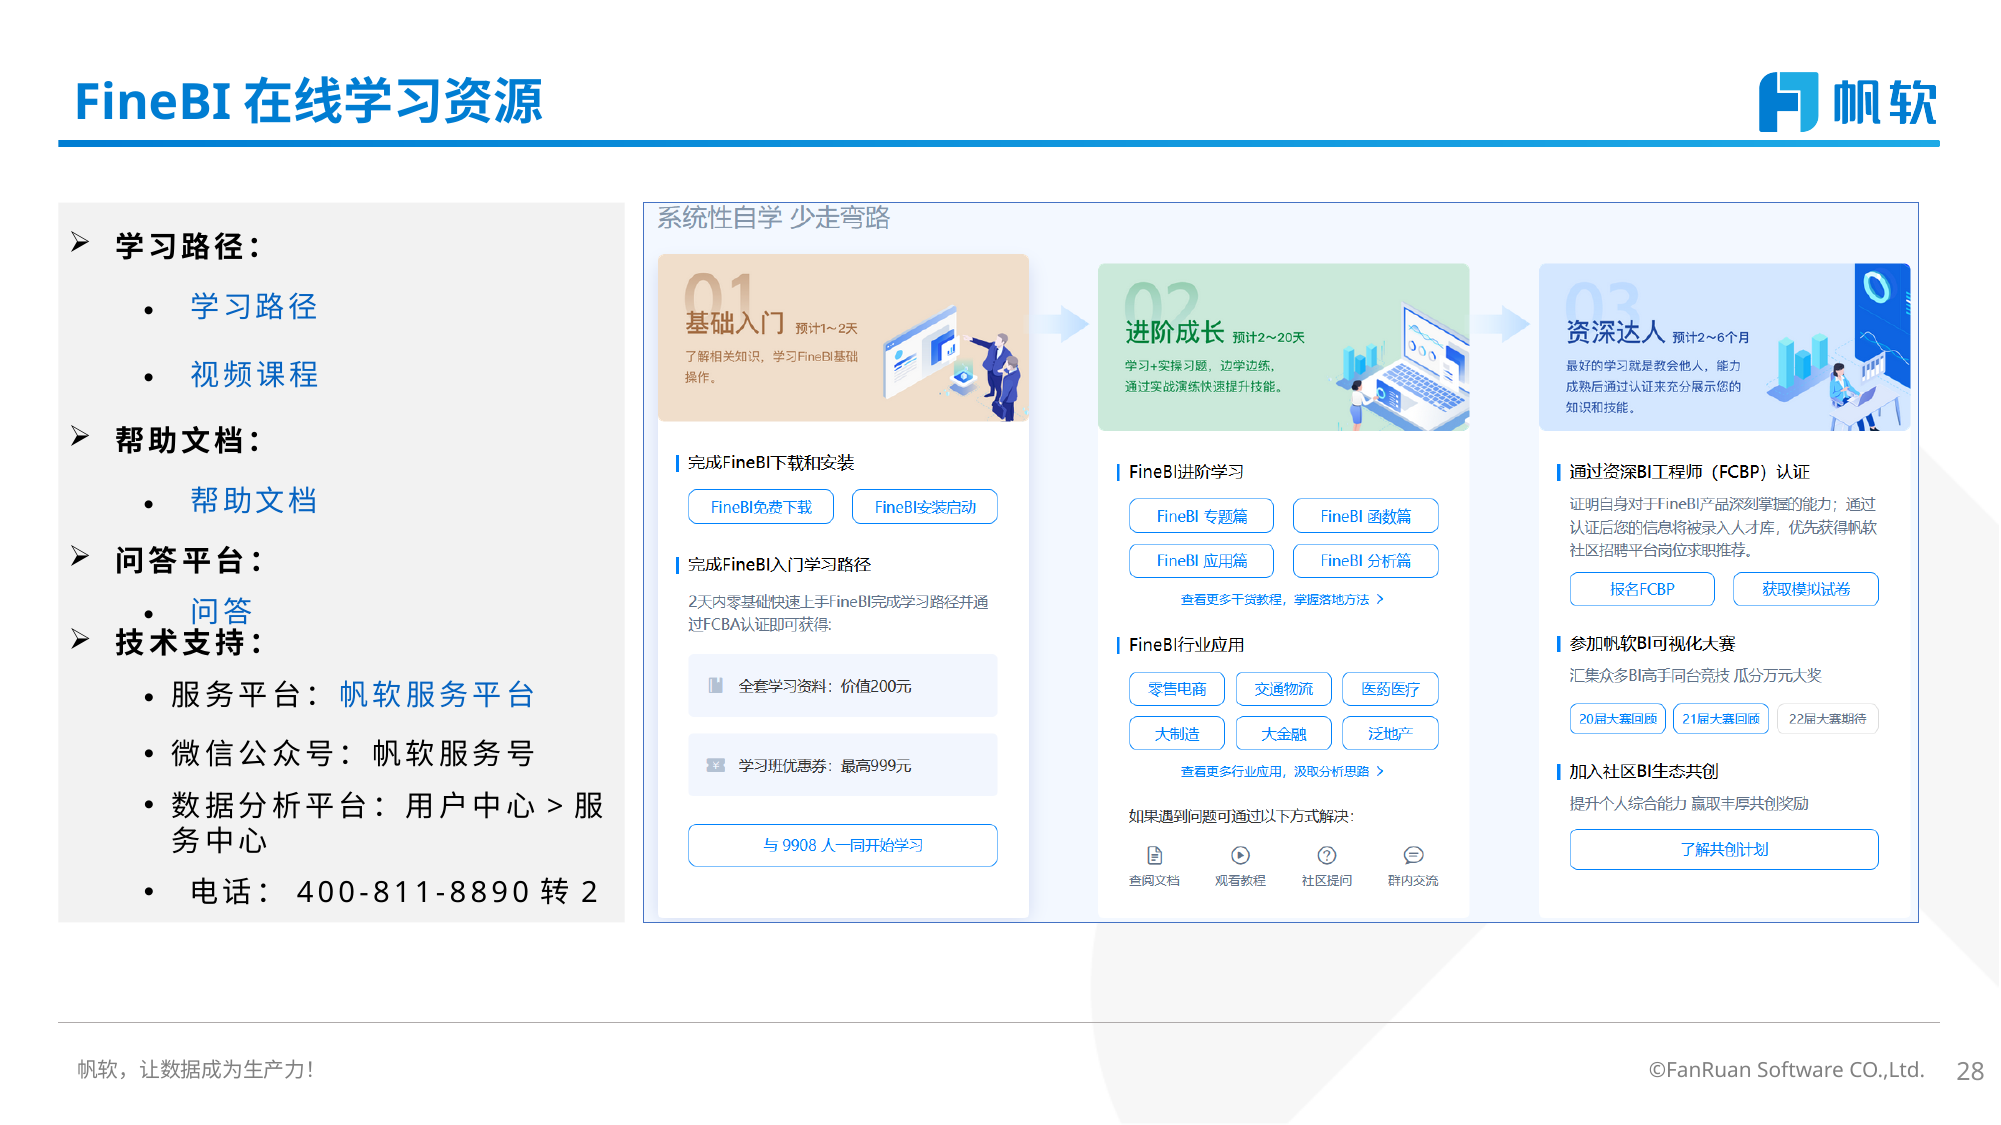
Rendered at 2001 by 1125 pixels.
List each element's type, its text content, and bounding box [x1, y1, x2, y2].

slide_number 28 [1550, 1042, 2000, 1103]
text_box 学习路径： 学习路径 视频课程 帮助文档： 帮助文档 问答平台： 问答 [58, 217, 590, 615]
title FineBI在线学习资源 [58, 67, 1696, 139]
text_box [57, 202, 626, 923]
text_box 技术支持： 服务平台：帆软服务平台 微信公众号：帆软服务号 数据分析平台：用户中心>服务中心 电话：400-811-8890转2 [58, 620, 625, 913]
picture [0, 0, 1999, 1125]
